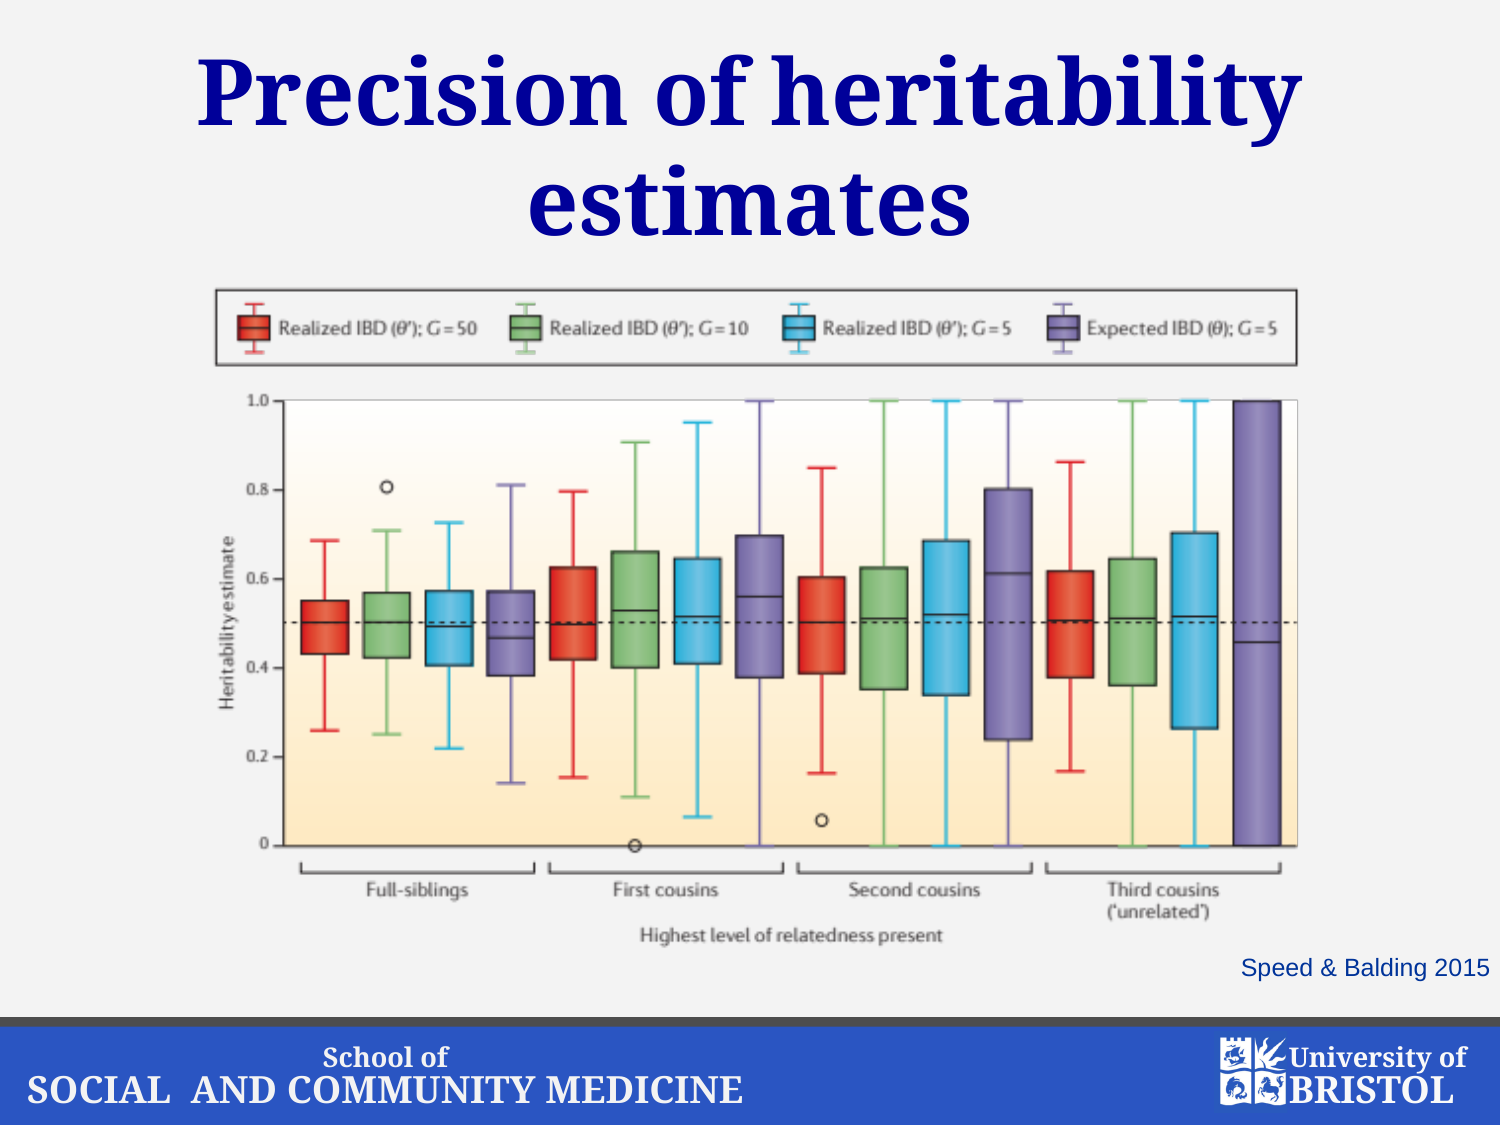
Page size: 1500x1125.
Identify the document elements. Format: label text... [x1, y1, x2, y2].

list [112, 274, 1388, 951]
picture [1214, 1031, 1288, 1113]
text_box Speed & Balding 2015 [1226, 944, 1500, 989]
title Precision of heritability estimates [112, 49, 1388, 238]
